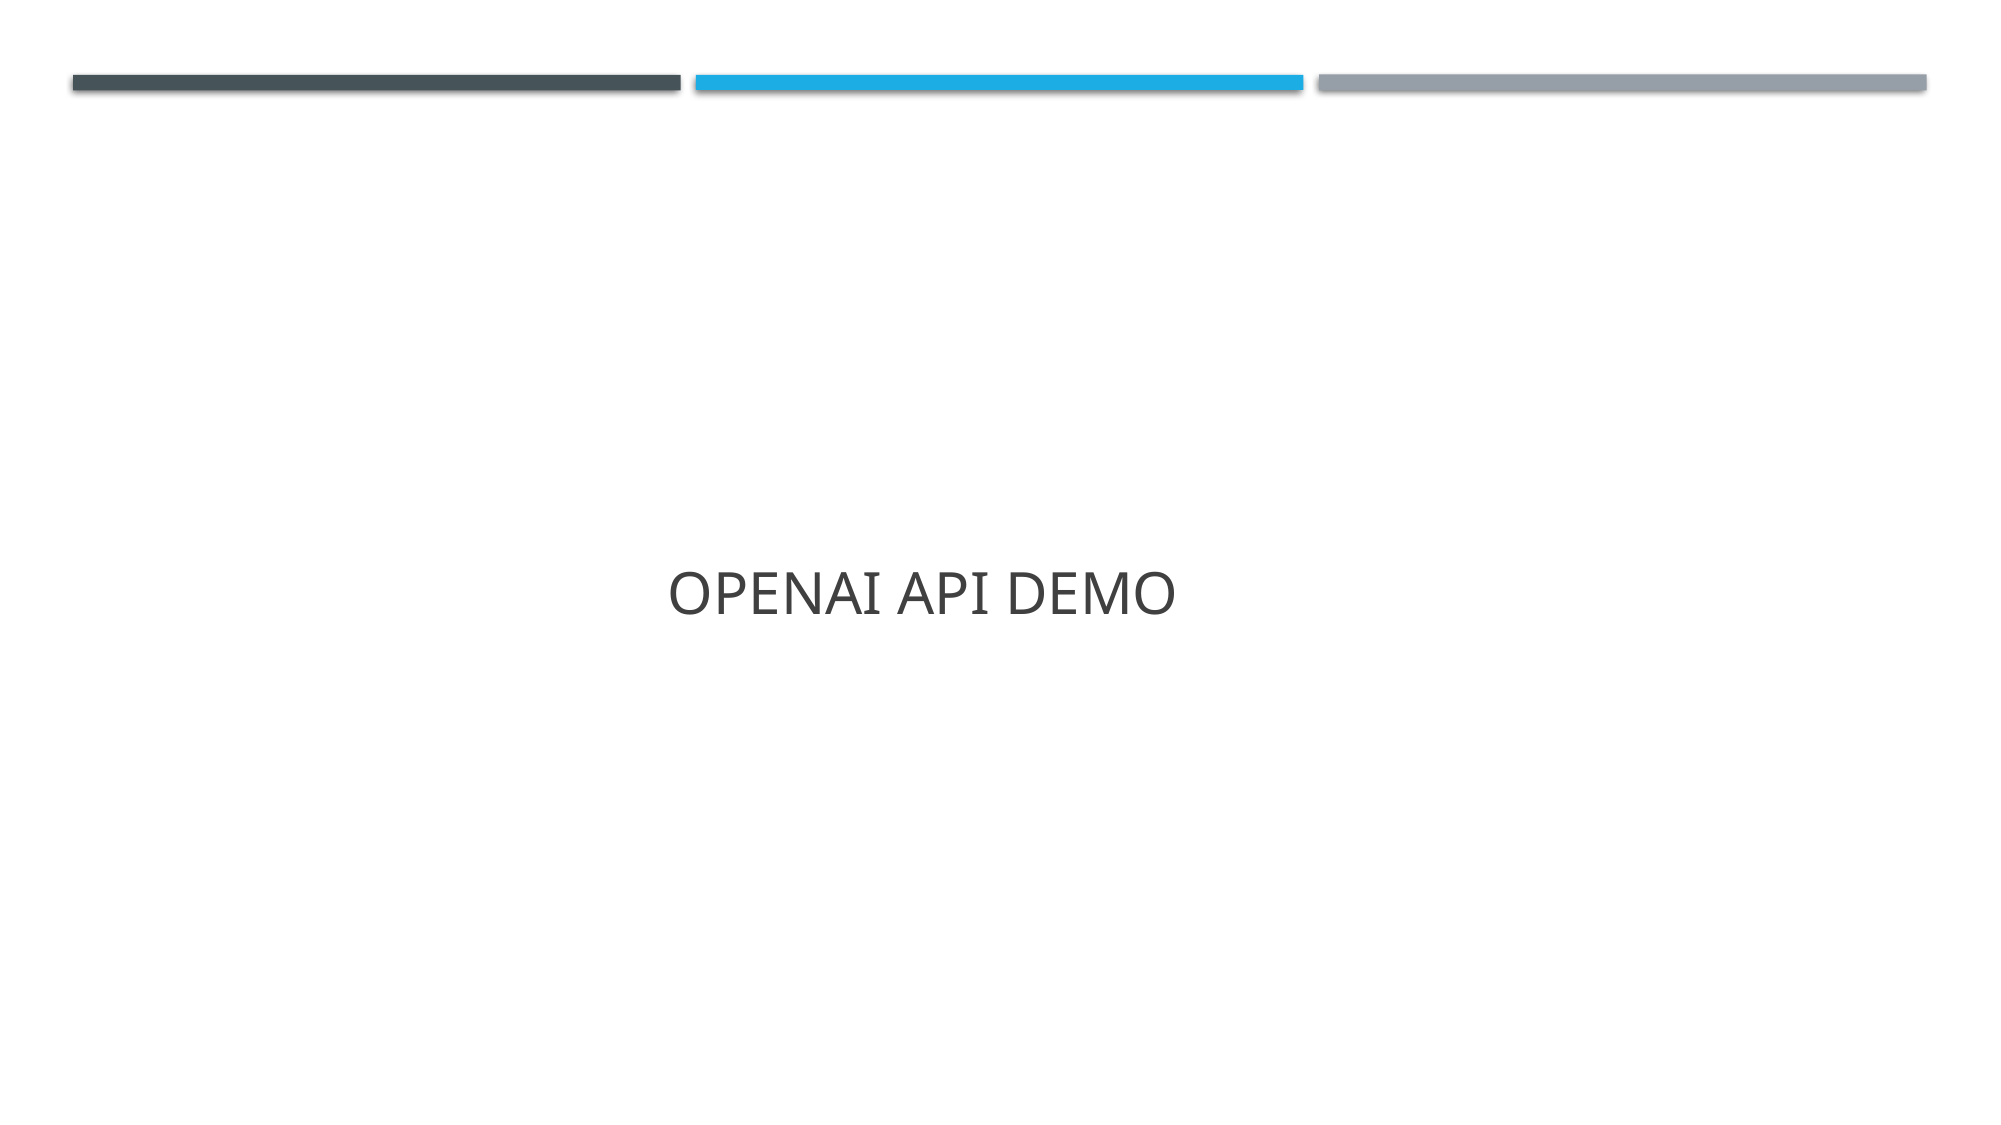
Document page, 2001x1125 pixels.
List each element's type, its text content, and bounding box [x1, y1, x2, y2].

title OpenAI API Demo [652, 438, 2000, 634]
